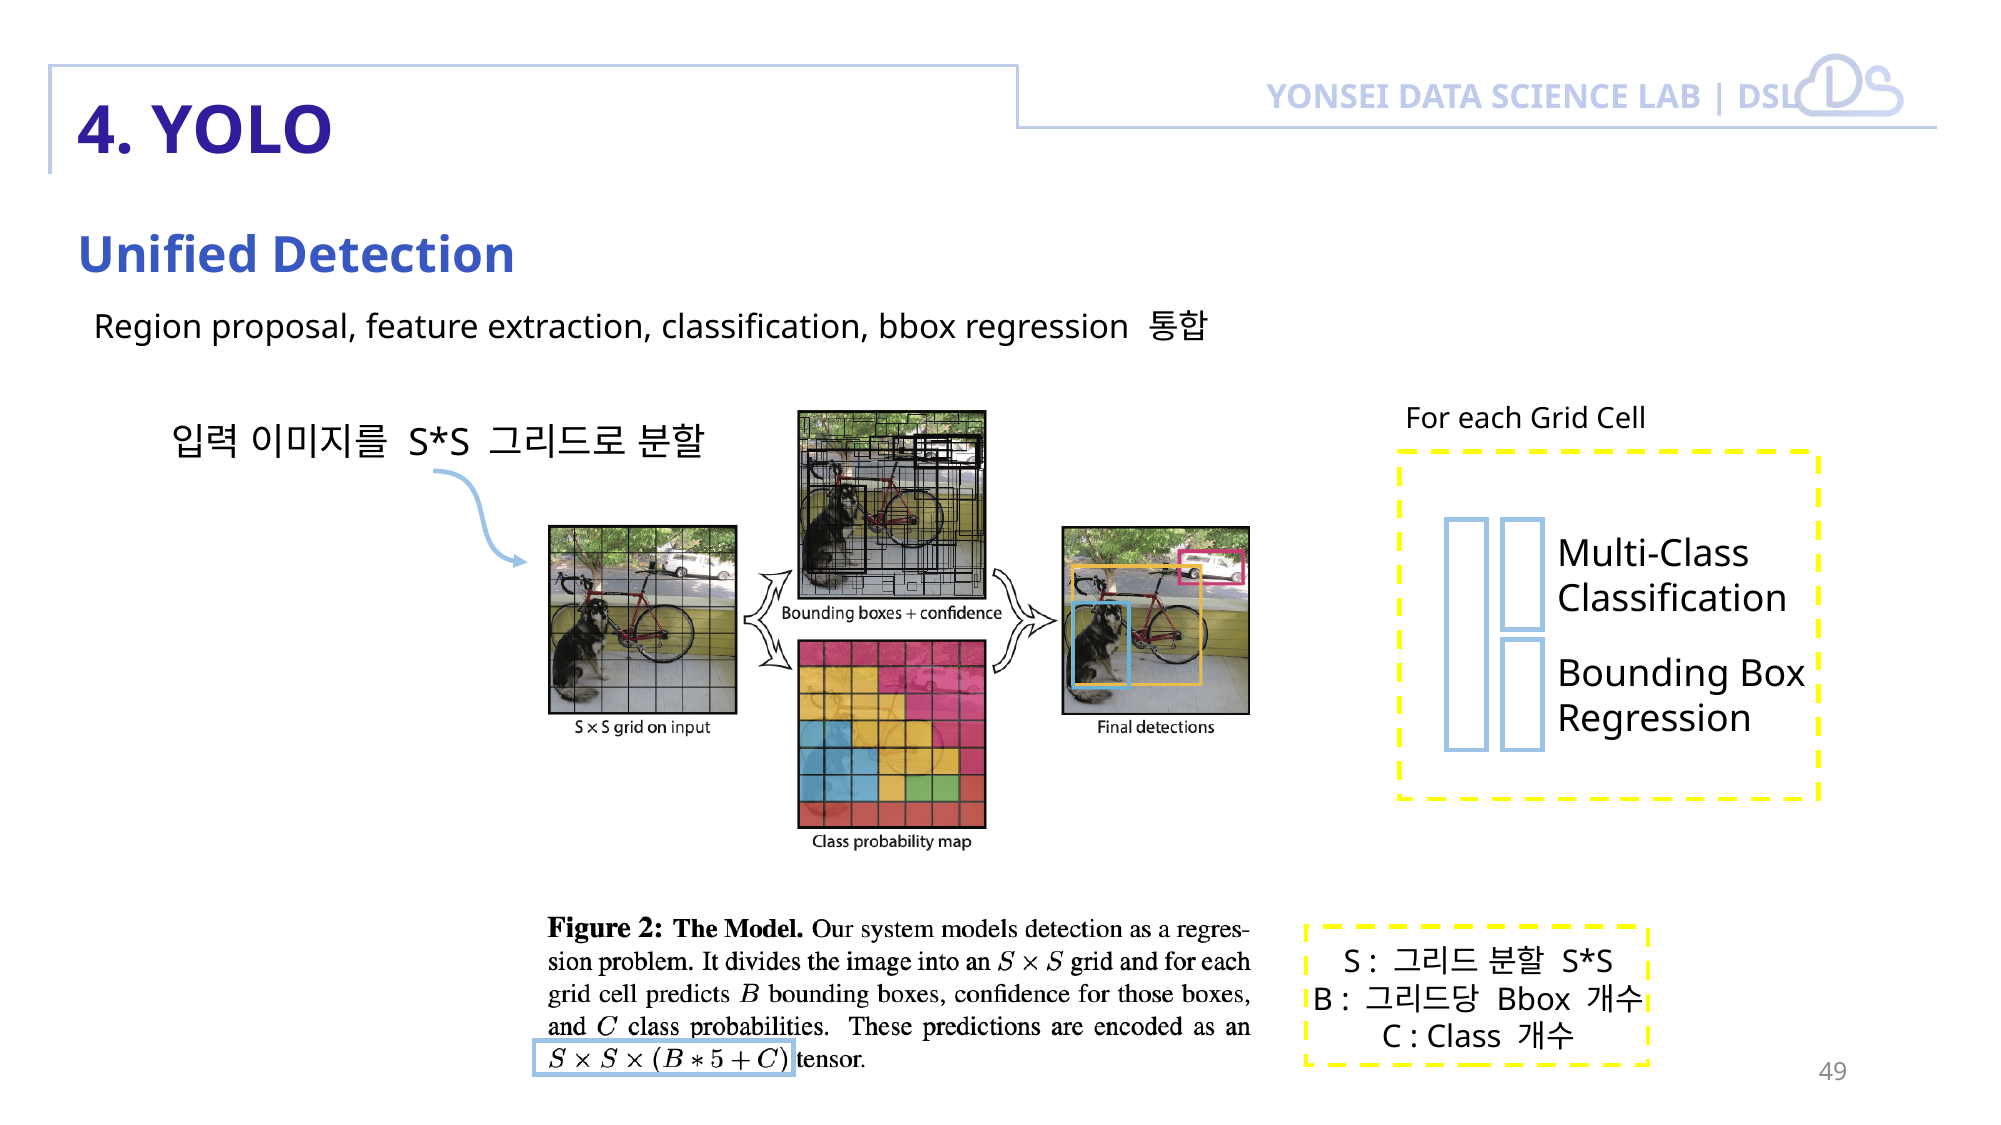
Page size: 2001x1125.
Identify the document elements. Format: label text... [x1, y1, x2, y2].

text_box S : 그리드 분할 S*S B : 그리드당 Bbox 개수 C : Class 개수 [1277, 934, 1680, 1062]
text_box For each Grid Cell [1390, 392, 1885, 442]
text_box [1305, 1062, 1649, 1066]
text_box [434, 469, 527, 564]
text_box Region proposal, feature extraction, classification, bbox regression 통합 [78, 278, 1913, 353]
text_box Unified Detection [62, 215, 1581, 290]
picture [1784, 49, 1914, 128]
picture [533, 393, 1271, 1087]
text_box YONSEI DATA SCIENCE LAB | DSL [1251, 68, 1784, 123]
text_box 4. YOLO [62, 79, 784, 175]
text_box Bounding Box Regression [1542, 641, 1872, 747]
text_box [1501, 638, 1543, 751]
text_box Multi-Class Classification [1542, 521, 1872, 627]
text_box 입력 이미지를 S*S 그리드로 분할 [128, 410, 533, 471]
text_box [1501, 518, 1543, 631]
text_box [1399, 450, 1819, 800]
slide_number 49 [1412, 1042, 1863, 1103]
text_box [1445, 518, 1488, 751]
text_box [1305, 926, 1649, 934]
